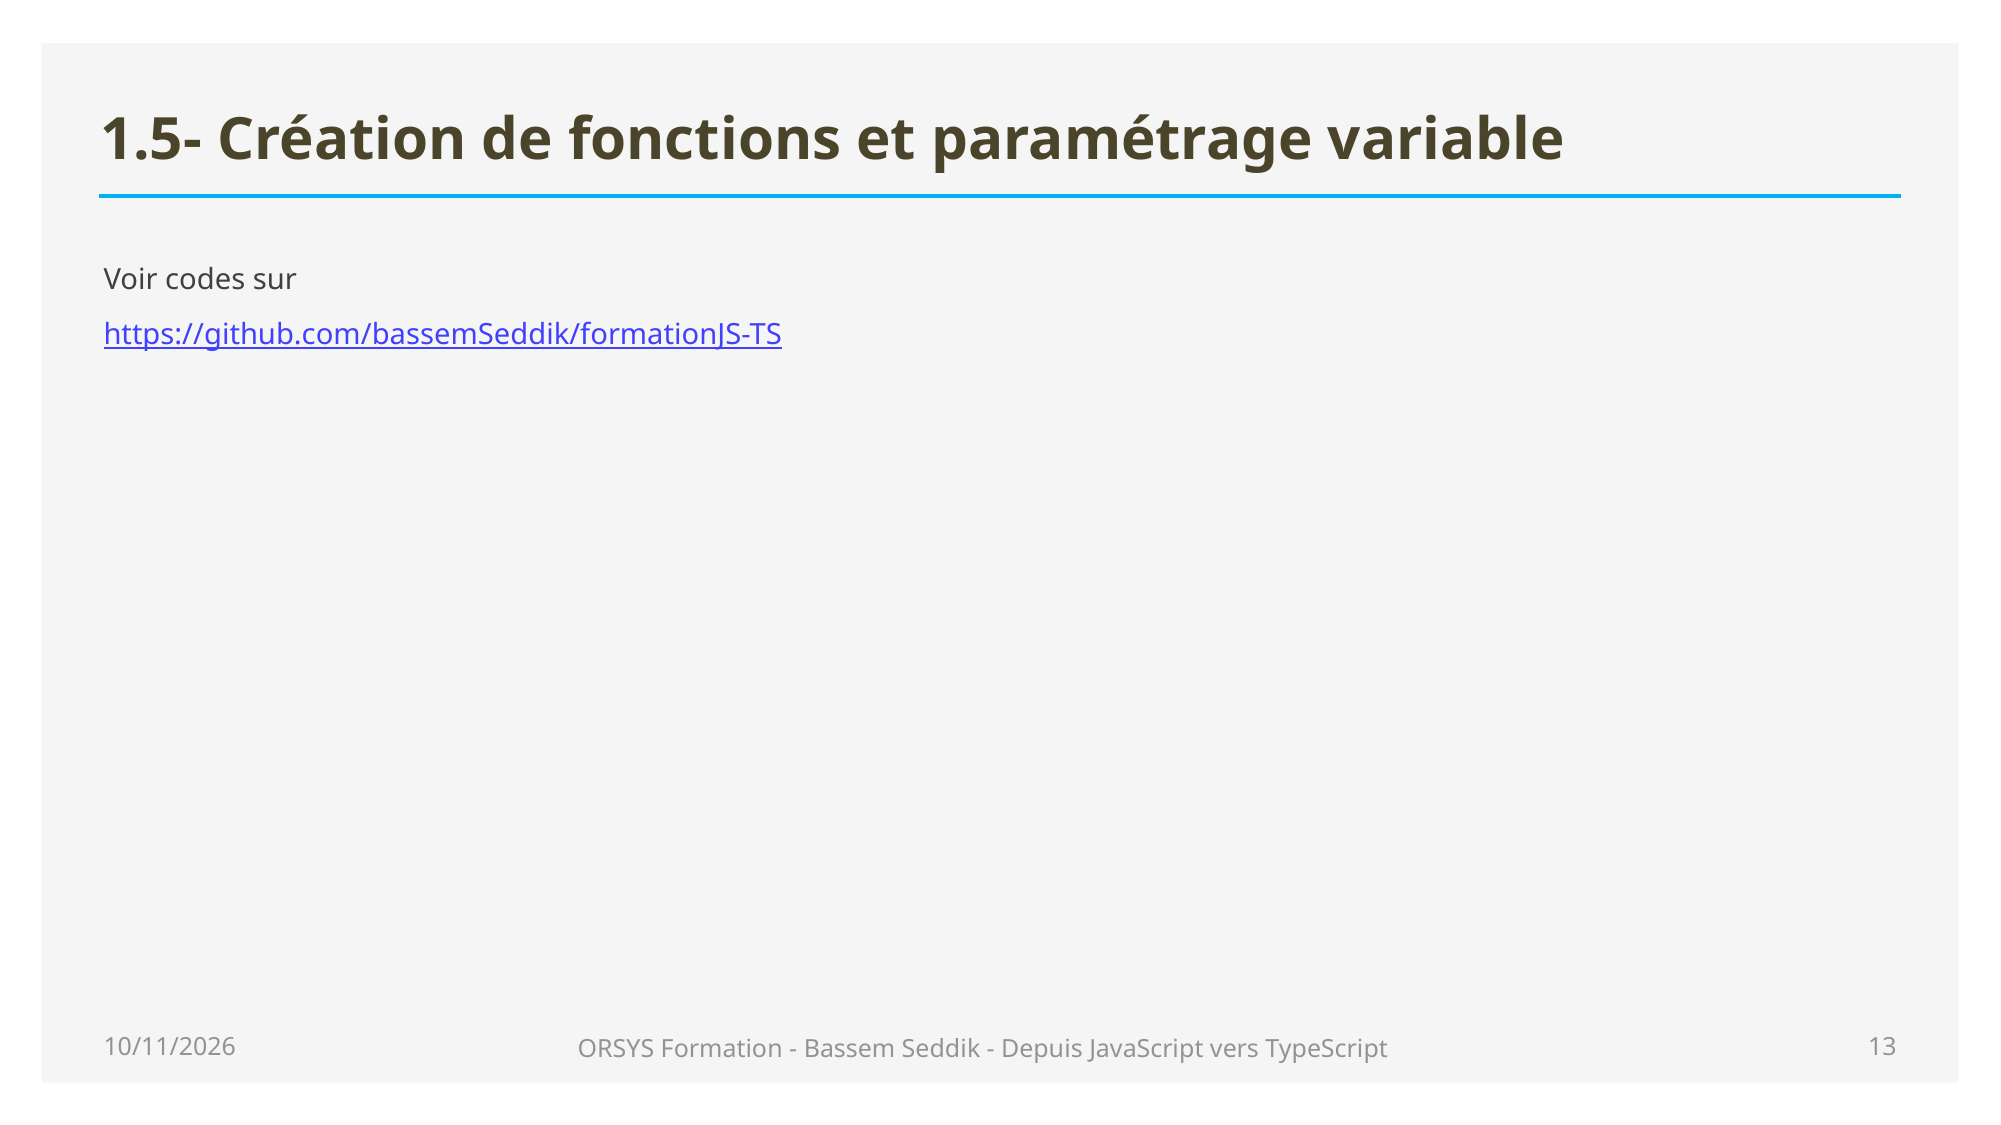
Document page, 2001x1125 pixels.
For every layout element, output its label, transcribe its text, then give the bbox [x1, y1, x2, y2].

list Voir codes sur https://github.com/bassemSeddik/formationJS-TS [88, 235, 1627, 978]
footer ORSYS Formation - Bassem Seddik - Depuis JavaScript vers TypeScript [340, 1017, 1626, 1078]
slide_number 13 [1626, 1017, 1912, 1078]
title 1.5- Création de fonctions et paramétrage variable [85, 73, 1888, 179]
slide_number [88, 1017, 340, 1078]
